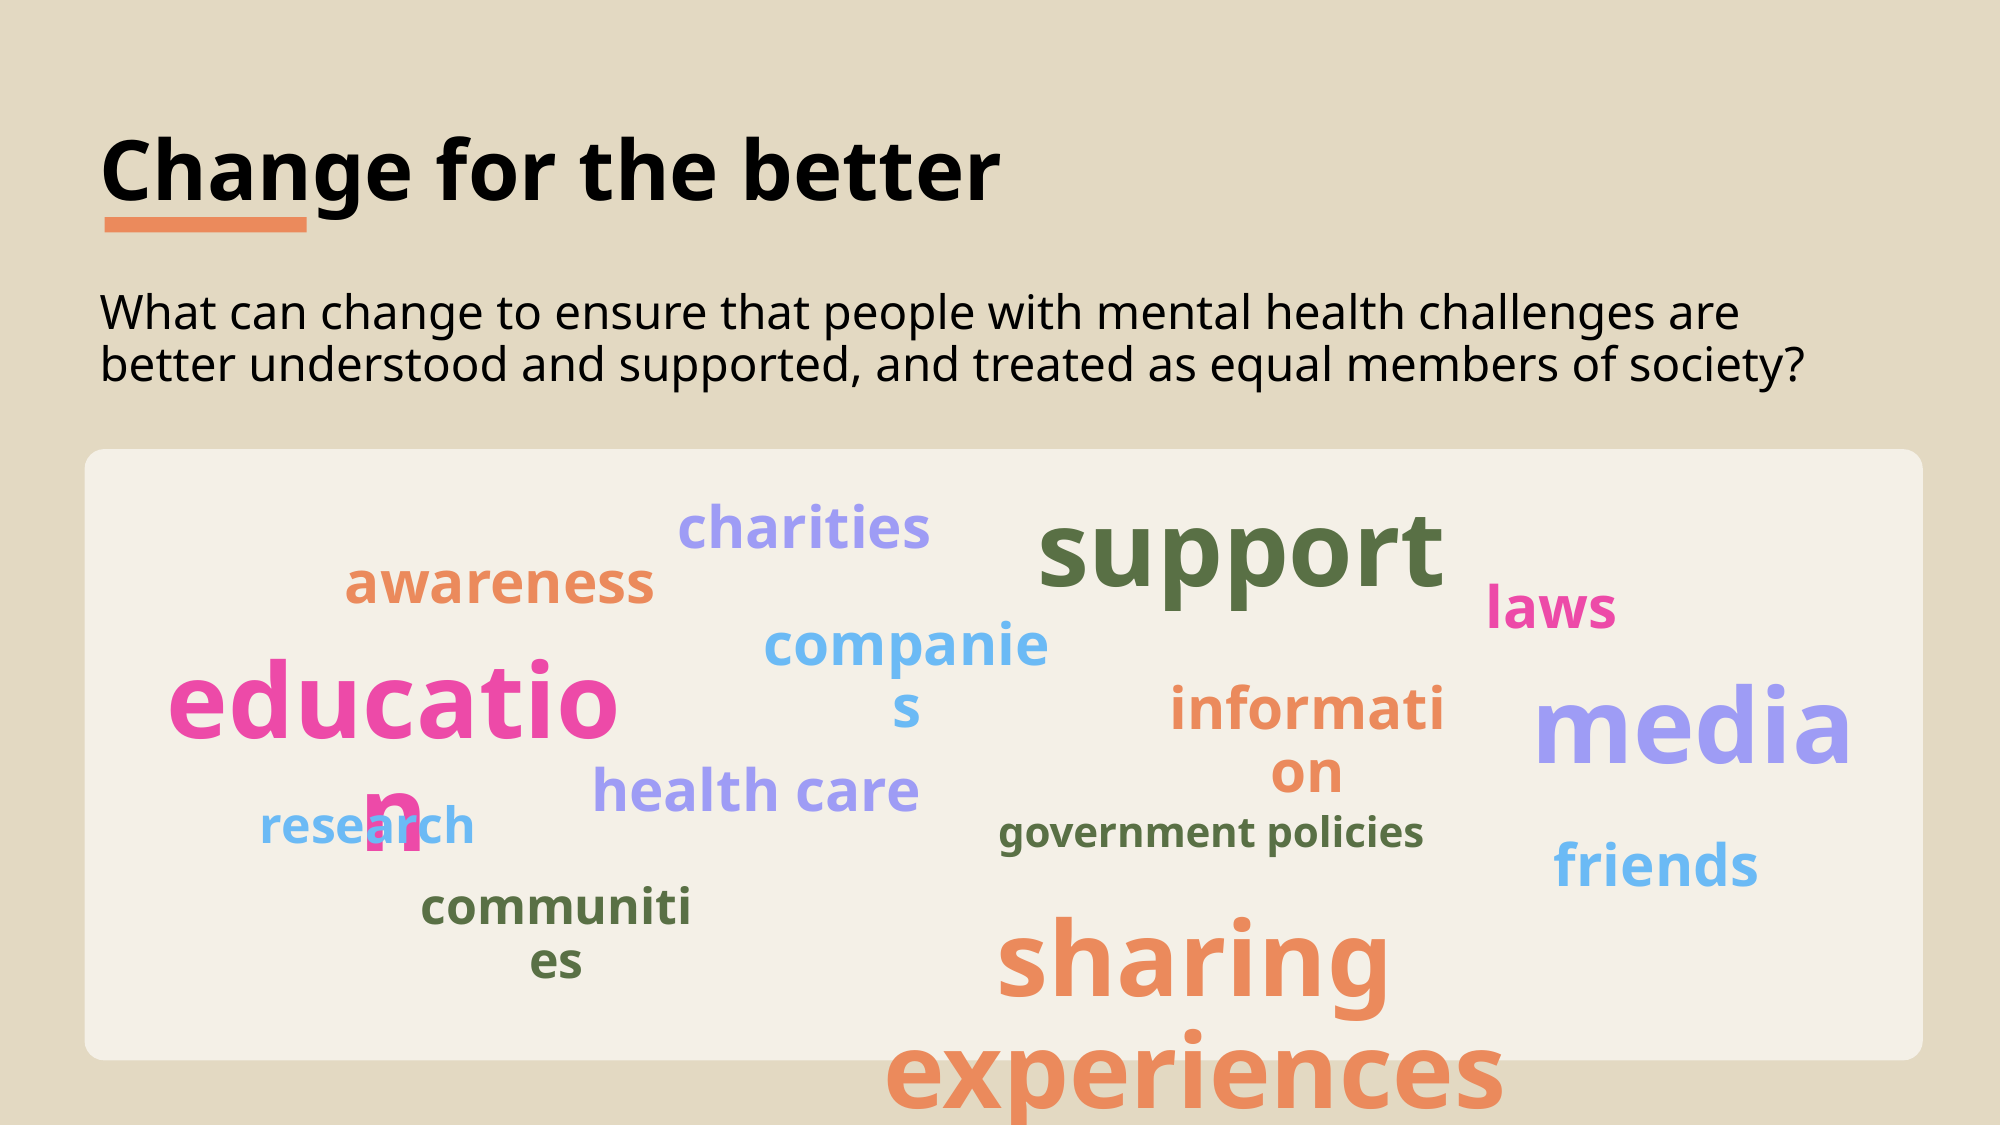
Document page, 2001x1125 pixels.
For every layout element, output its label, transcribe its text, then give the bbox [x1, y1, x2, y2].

text_box research [214, 792, 522, 864]
text_box education [125, 641, 663, 738]
text_box health care [568, 753, 944, 824]
text_box [103, 216, 308, 234]
text_box communities [392, 874, 722, 945]
text_box friends [1503, 828, 1810, 899]
text_box [82, 447, 1925, 1062]
title Change for the better [84, 113, 1810, 234]
text_box information [1137, 671, 1478, 743]
text_box sharing experiences [696, 898, 1694, 993]
text_box government policies [965, 803, 1457, 885]
text_box awareness [328, 545, 672, 616]
text_box media [1512, 666, 1875, 737]
text_box companies [736, 607, 1078, 678]
text_box support [1014, 489, 1469, 560]
text_box charities [650, 490, 958, 562]
text_box laws [1398, 570, 1705, 641]
list What can change to ensure that people with mental health challenges are better understood and supported, and treated as equal members of society? [84, 281, 1831, 402]
